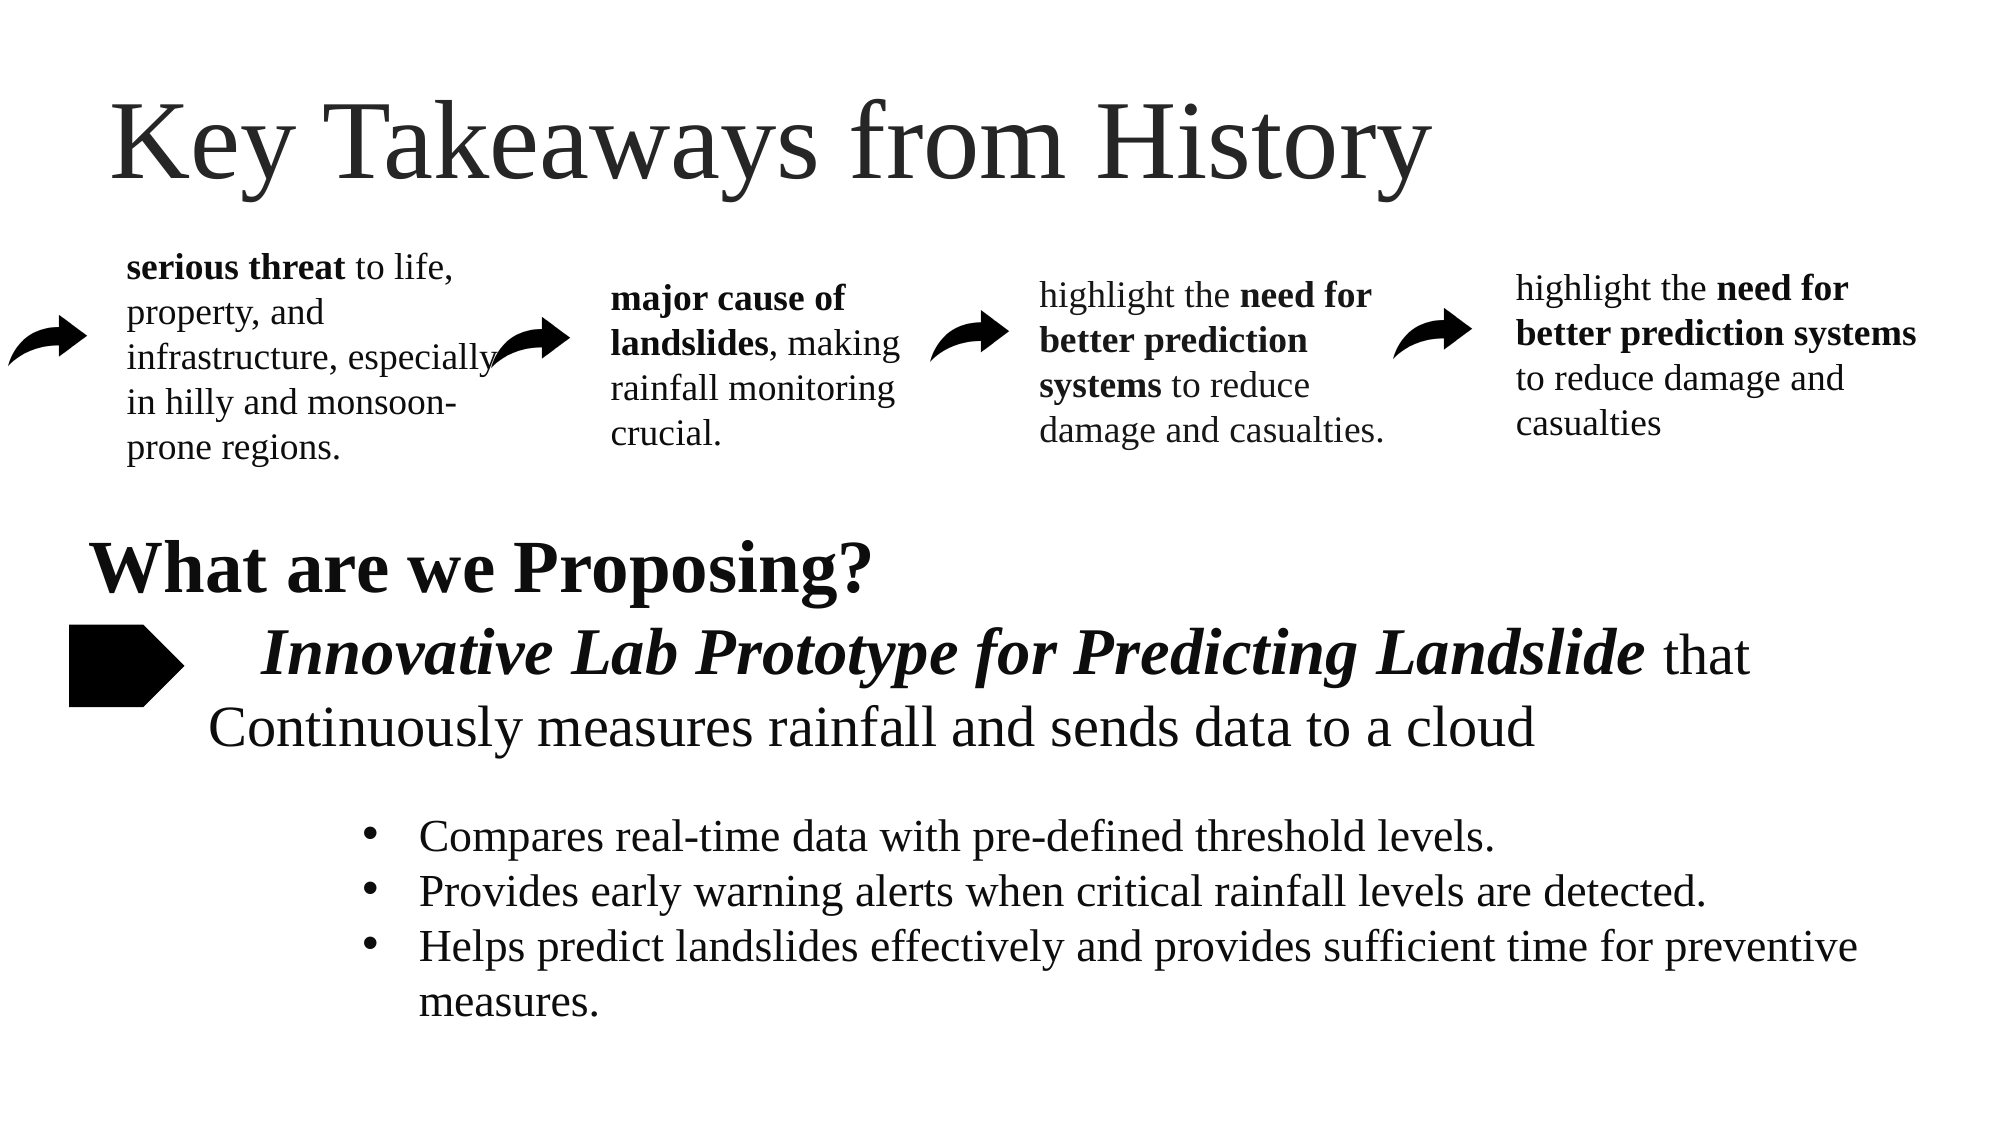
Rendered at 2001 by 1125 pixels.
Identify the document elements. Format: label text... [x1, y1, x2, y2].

text_box Heavy rainfall is a major cause of landslides, making rainfall monitoring crucial. [595, 221, 956, 461]
text_box Historical incidents highlight the need for better prediction systems to reduce damage and casualties. [1024, 218, 1433, 458]
picture [922, 293, 1018, 378]
text_box Key Takeaways from History [94, 58, 1936, 209]
picture [0, 297, 95, 383]
text_box Compares real-time data with pre-defined threshold levels. Provides early warning alerts when critical rainfall levels are detected. Helps predict landslides effectively and provides sufficient time for preventive measures. [347, 797, 1907, 1078]
picture [1384, 290, 1481, 376]
text_box Landslides are a serious threat to life, property, and infrastructure, especially in hilly and monsoon-prone regions. [111, 189, 522, 475]
text_box Historical incidents highlight the need for better prediction systems to reduce damage and casualties [1501, 210, 1941, 451]
picture [483, 299, 579, 385]
text_box What are we Proposing? [73, 510, 1128, 615]
text_box [69, 624, 185, 708]
text_box A Innovative Lab Prototype for Predicting Landslide that Continuously measures rainfall and sends data to a cloud server. [193, 600, 1785, 766]
